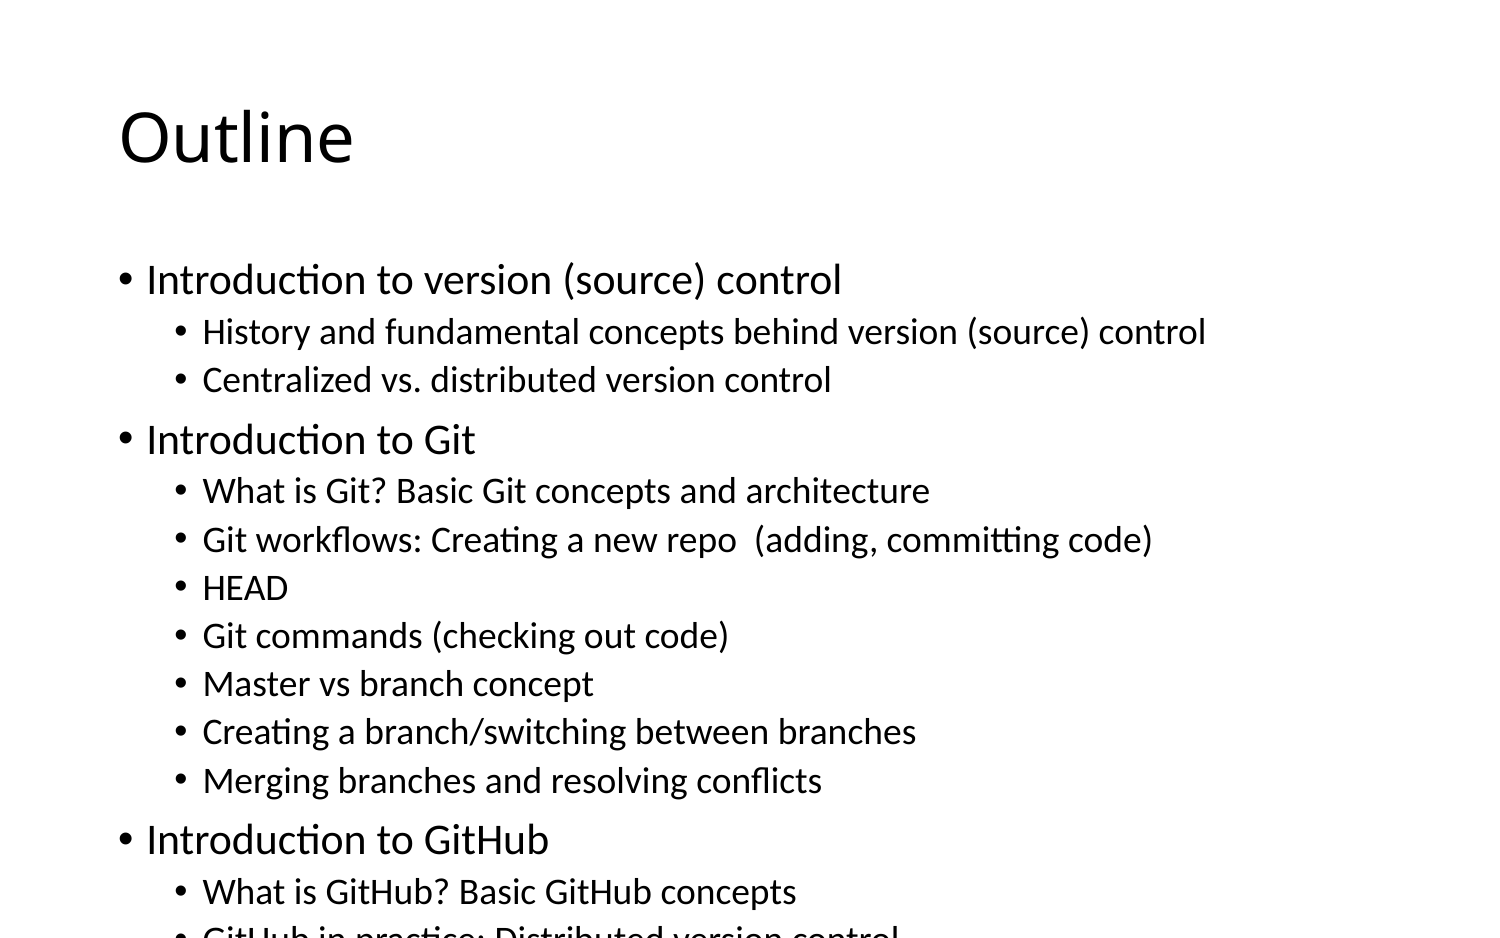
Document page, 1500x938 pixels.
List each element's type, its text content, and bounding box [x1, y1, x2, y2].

title Outline [103, 49, 1397, 232]
list Introduction to version (source) control History and fundamental concepts behind version (source) control Centralized vs. distributed version control Introduction to Git What is Git? Basic Git concepts and architecture Git workflows: Creating a new repo (adding, committing code) HEAD Git commands (checking out code) Master vs branch concept Creating a branch/switching between branches Merging branches and resolving conflicts Introduction to GitHub What is GitHub? Basic GitHub concepts GitHub in practice: Distributed version control Cloning a remote repo Fetching/Pushing to a remote repo Collaborating using Git and GitHub [103, 249, 1397, 845]
